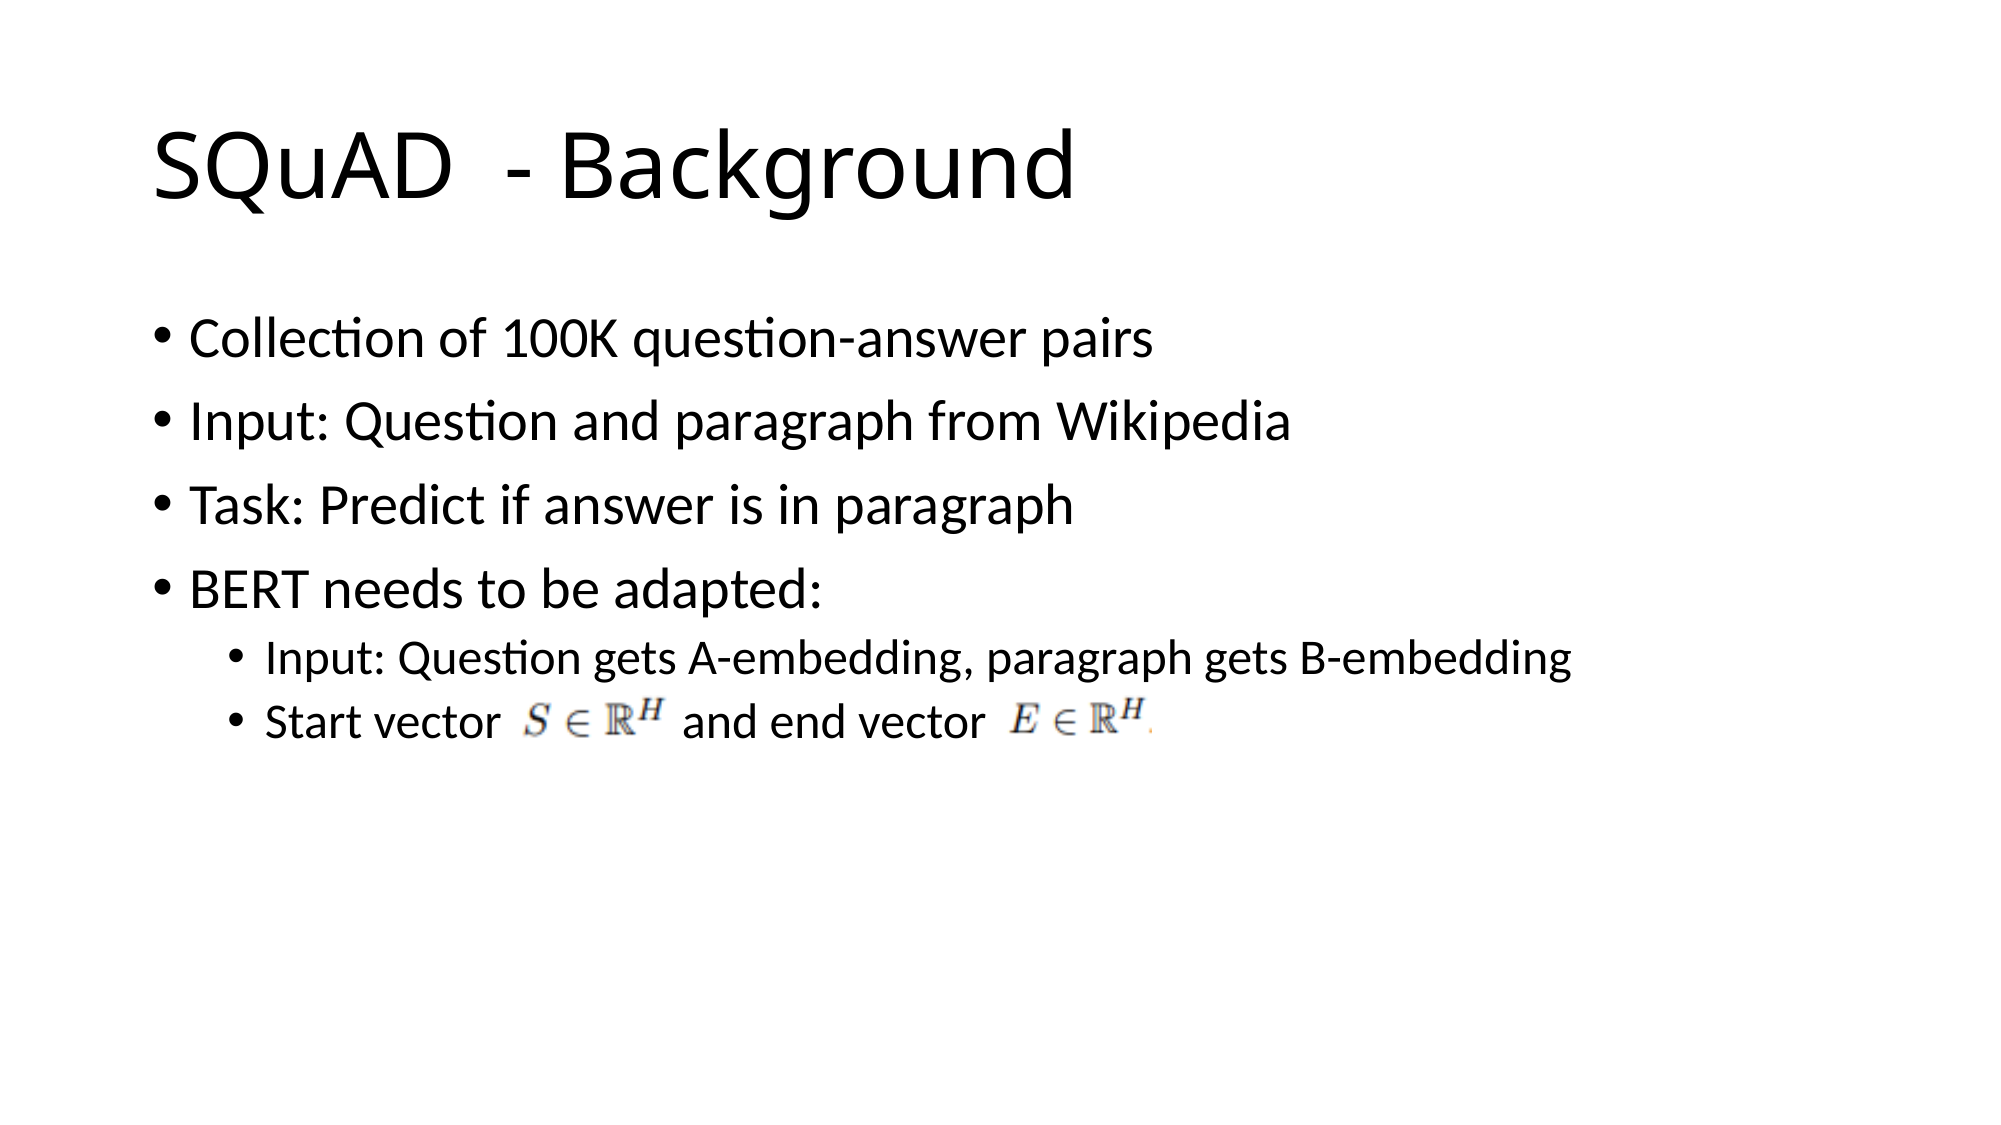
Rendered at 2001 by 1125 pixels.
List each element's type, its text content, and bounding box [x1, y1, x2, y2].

picture [511, 694, 669, 745]
list Collection of 100K question-answer pairs Input: Question and paragraph from Wikipedia Task: Predict if answer is in paragraph BERT needs to be adapted: Input: Question gets A-embedding, paragraph gets B-embedding Start vector and end vector [137, 299, 1863, 1014]
title SQuAD - Background [137, 59, 1863, 278]
picture [1006, 694, 1152, 746]
